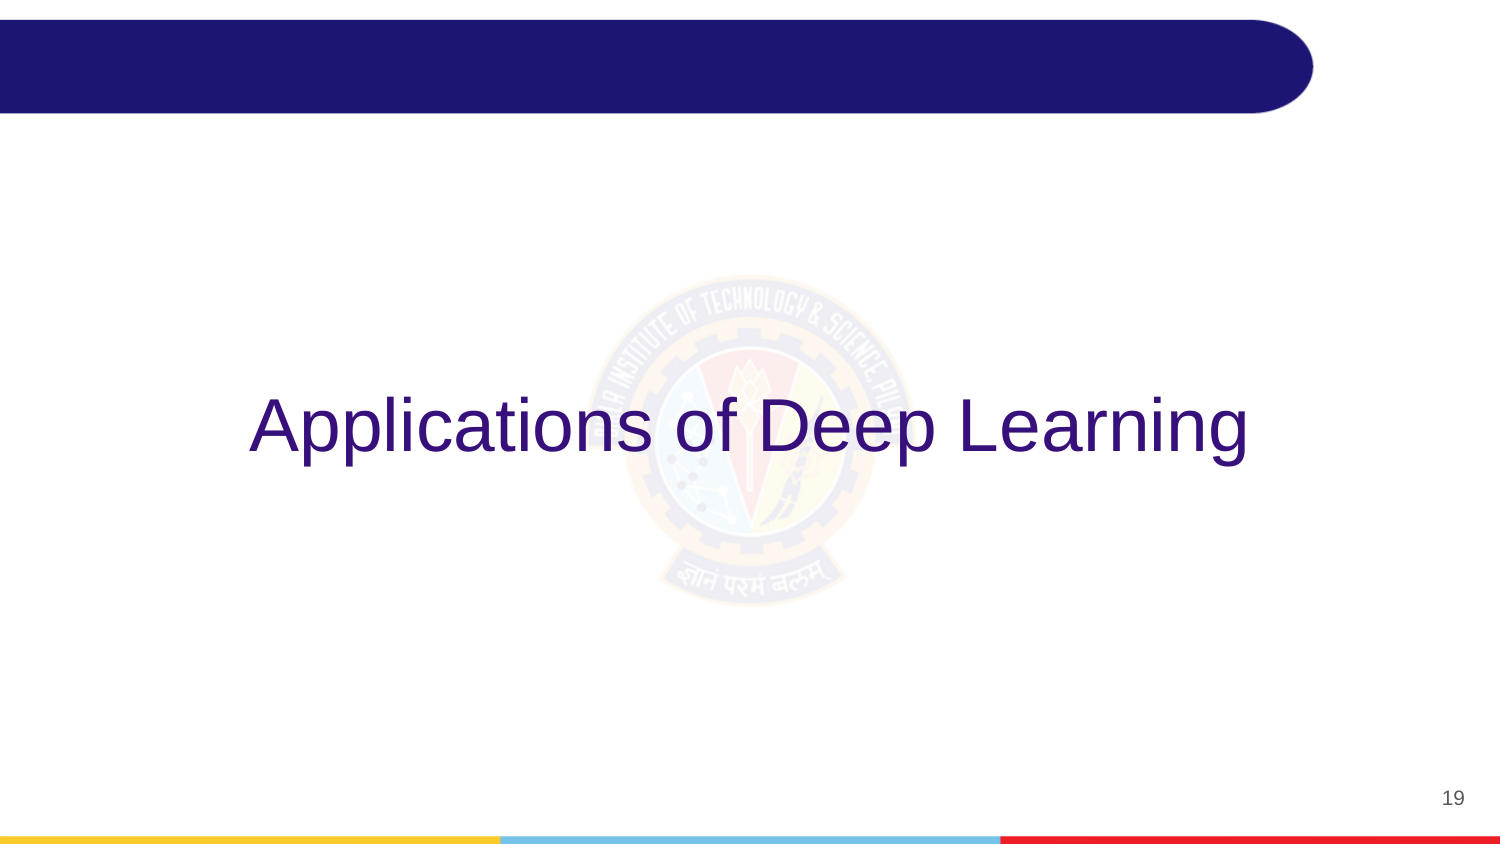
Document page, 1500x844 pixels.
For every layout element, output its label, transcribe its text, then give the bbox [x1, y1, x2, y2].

slide_number 19 [1389, 764, 1480, 830]
picture [0, 0, 1500, 844]
title Applications of Deep Learning [51, 352, 1449, 491]
